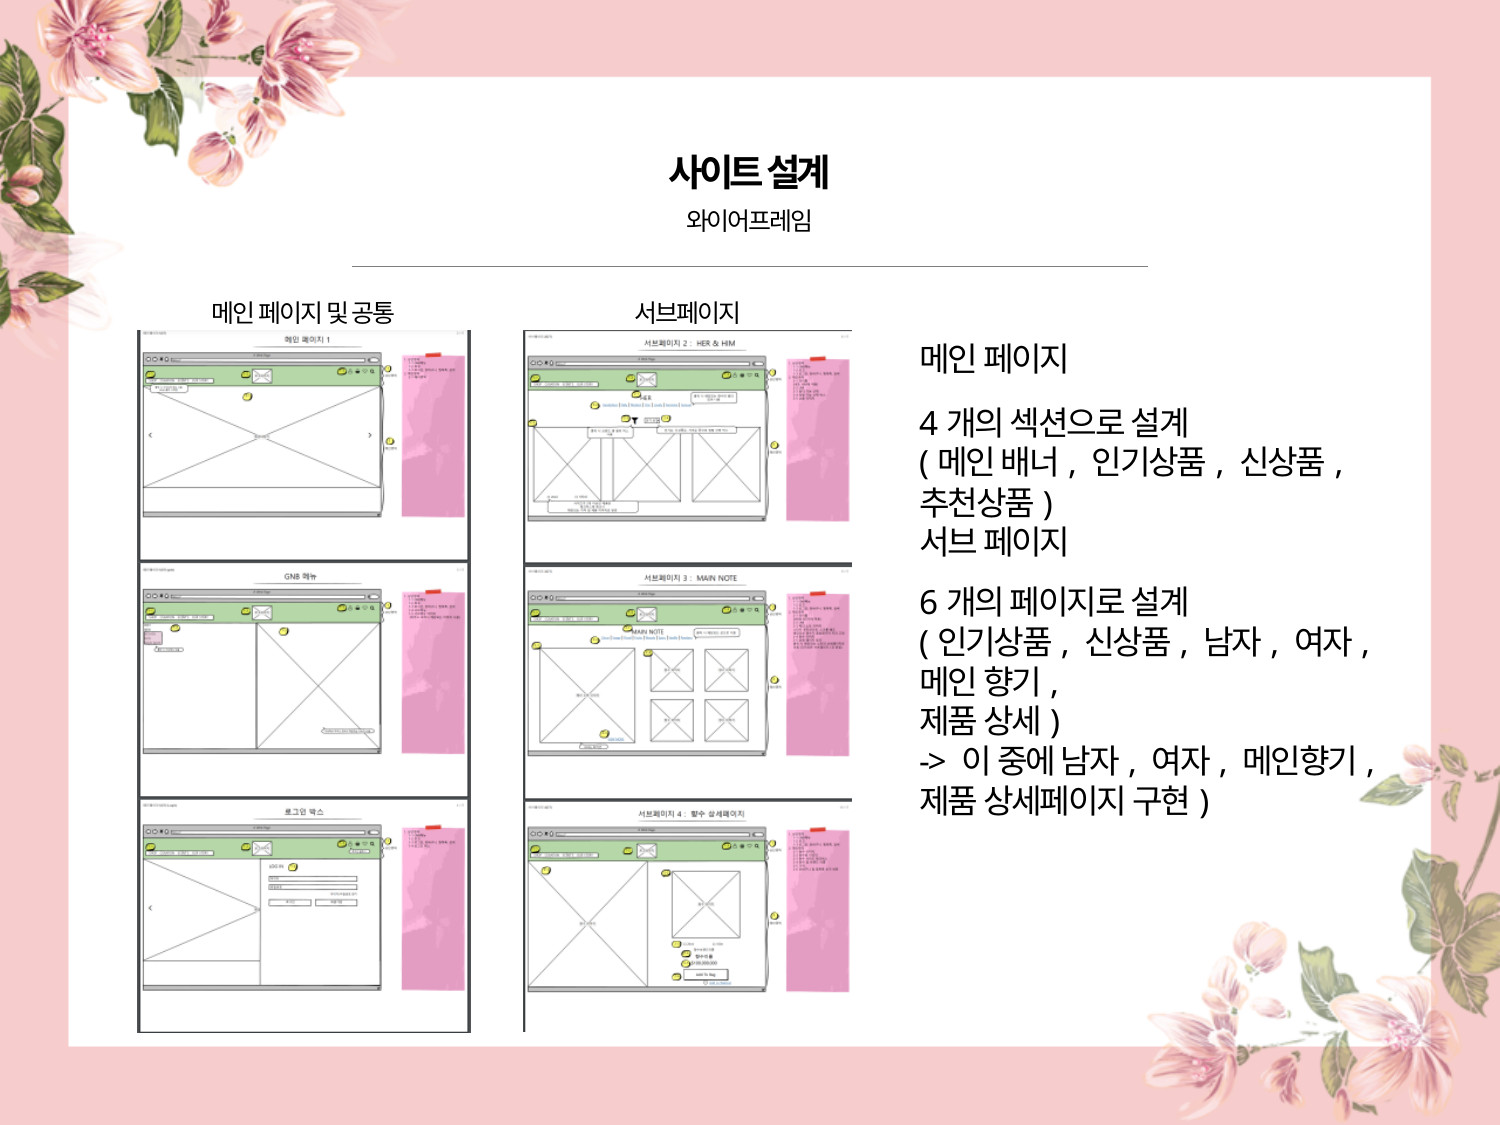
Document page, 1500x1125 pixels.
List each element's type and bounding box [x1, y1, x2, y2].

picture [0, 0, 1500, 1125]
text_box [352, 141, 1148, 267]
